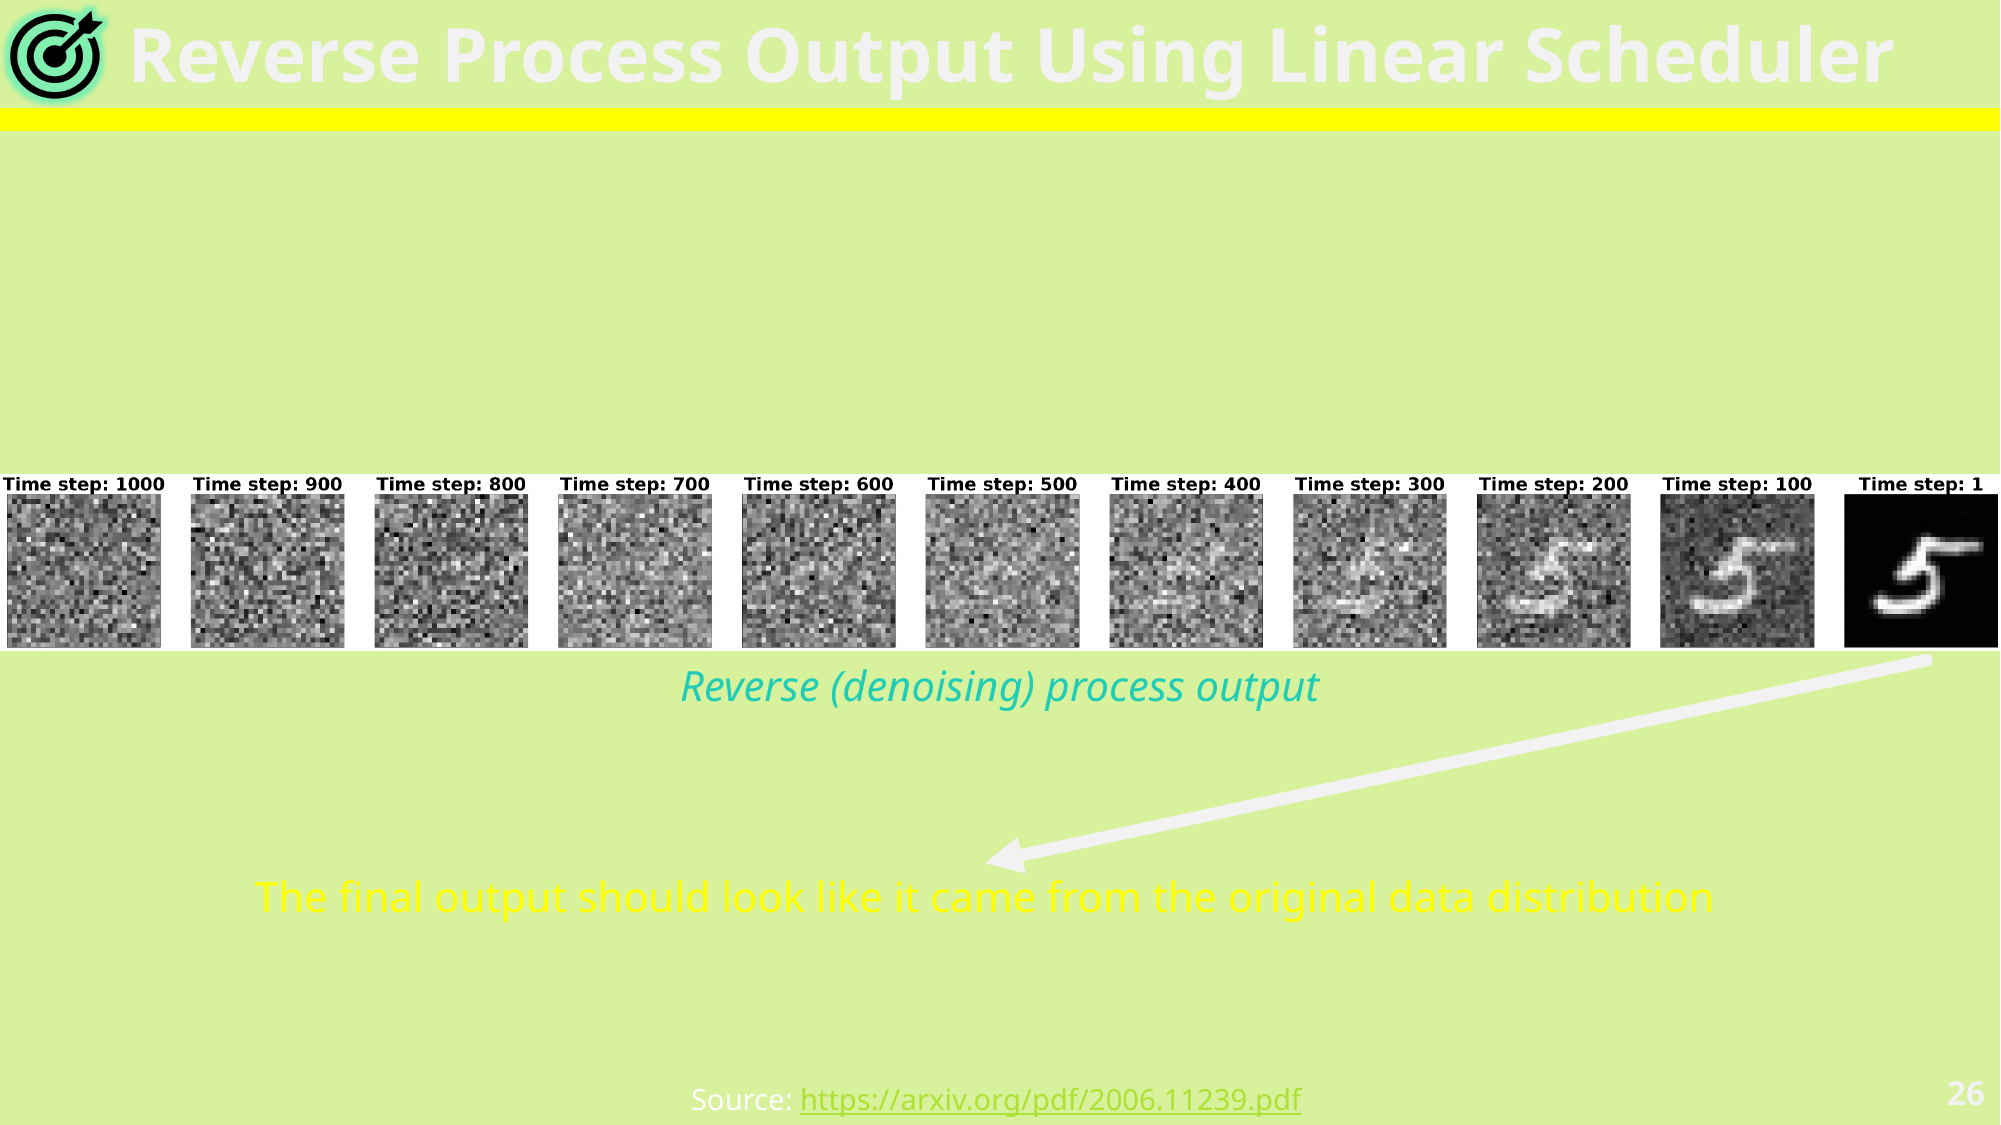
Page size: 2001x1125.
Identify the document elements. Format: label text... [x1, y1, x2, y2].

text_box The final output should look like it came from the original data distribution [112, 863, 1858, 928]
text_box Source: https://arxiv.org/pdf/2006.11239.pdf [676, 1073, 1324, 1125]
text_box [0, 108, 2000, 131]
slide_number 25 [1909, 1065, 2000, 1125]
picture [0, 473, 2000, 652]
text_box Reverse (denoising) process output [565, 652, 1434, 718]
text_box Reverse Process Output Using Linear Scheduler [120, 0, 2000, 105]
picture [0, 1, 113, 108]
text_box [984, 659, 1927, 864]
